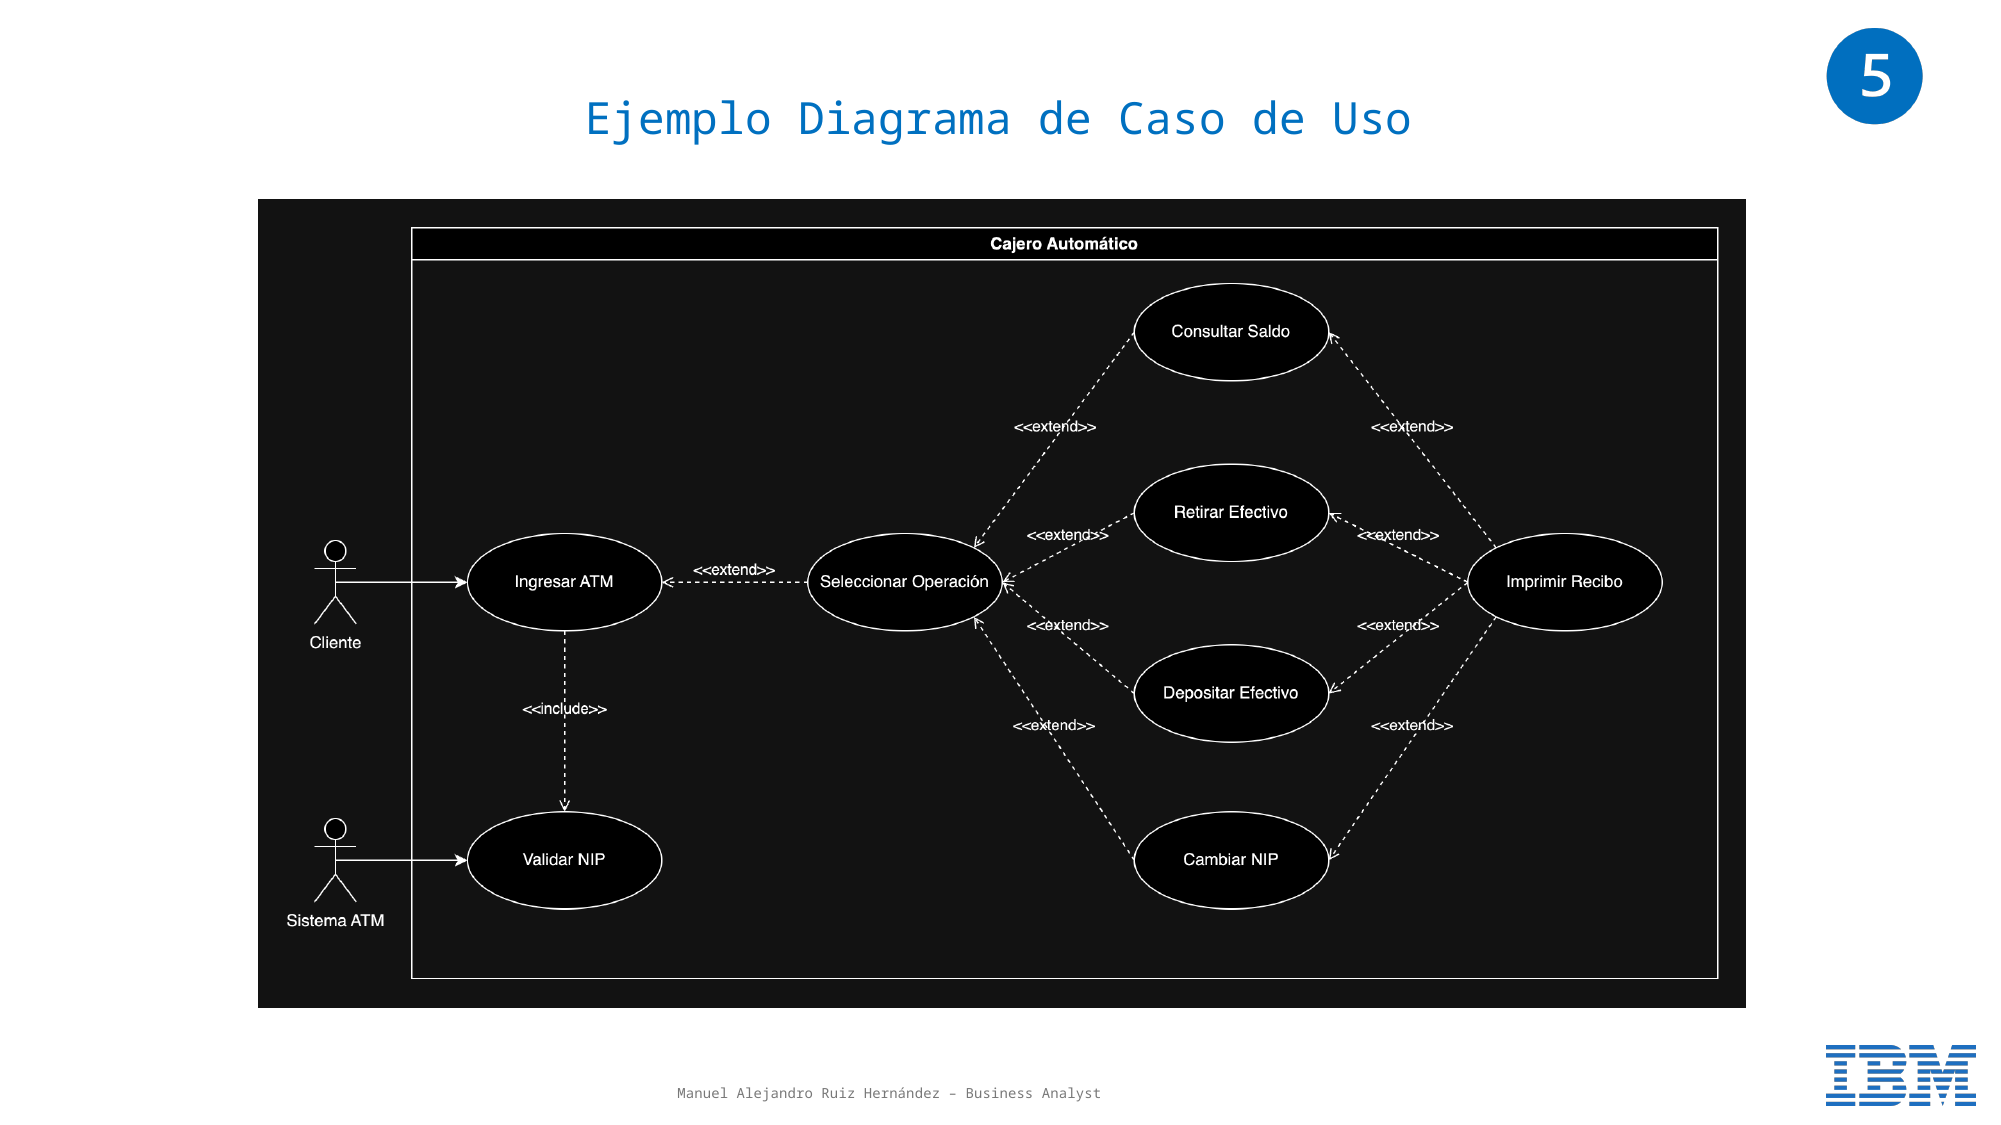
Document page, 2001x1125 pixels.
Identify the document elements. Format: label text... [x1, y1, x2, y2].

footer Manuel Alejandro Ruiz Hernández – Business Analyst [662, 1063, 1338, 1124]
picture [1813, 15, 1936, 138]
picture [1826, 1045, 1977, 1107]
text_box Ejemplo Diagrama de Caso de Uso [362, 80, 1637, 154]
picture [257, 198, 1747, 1008]
